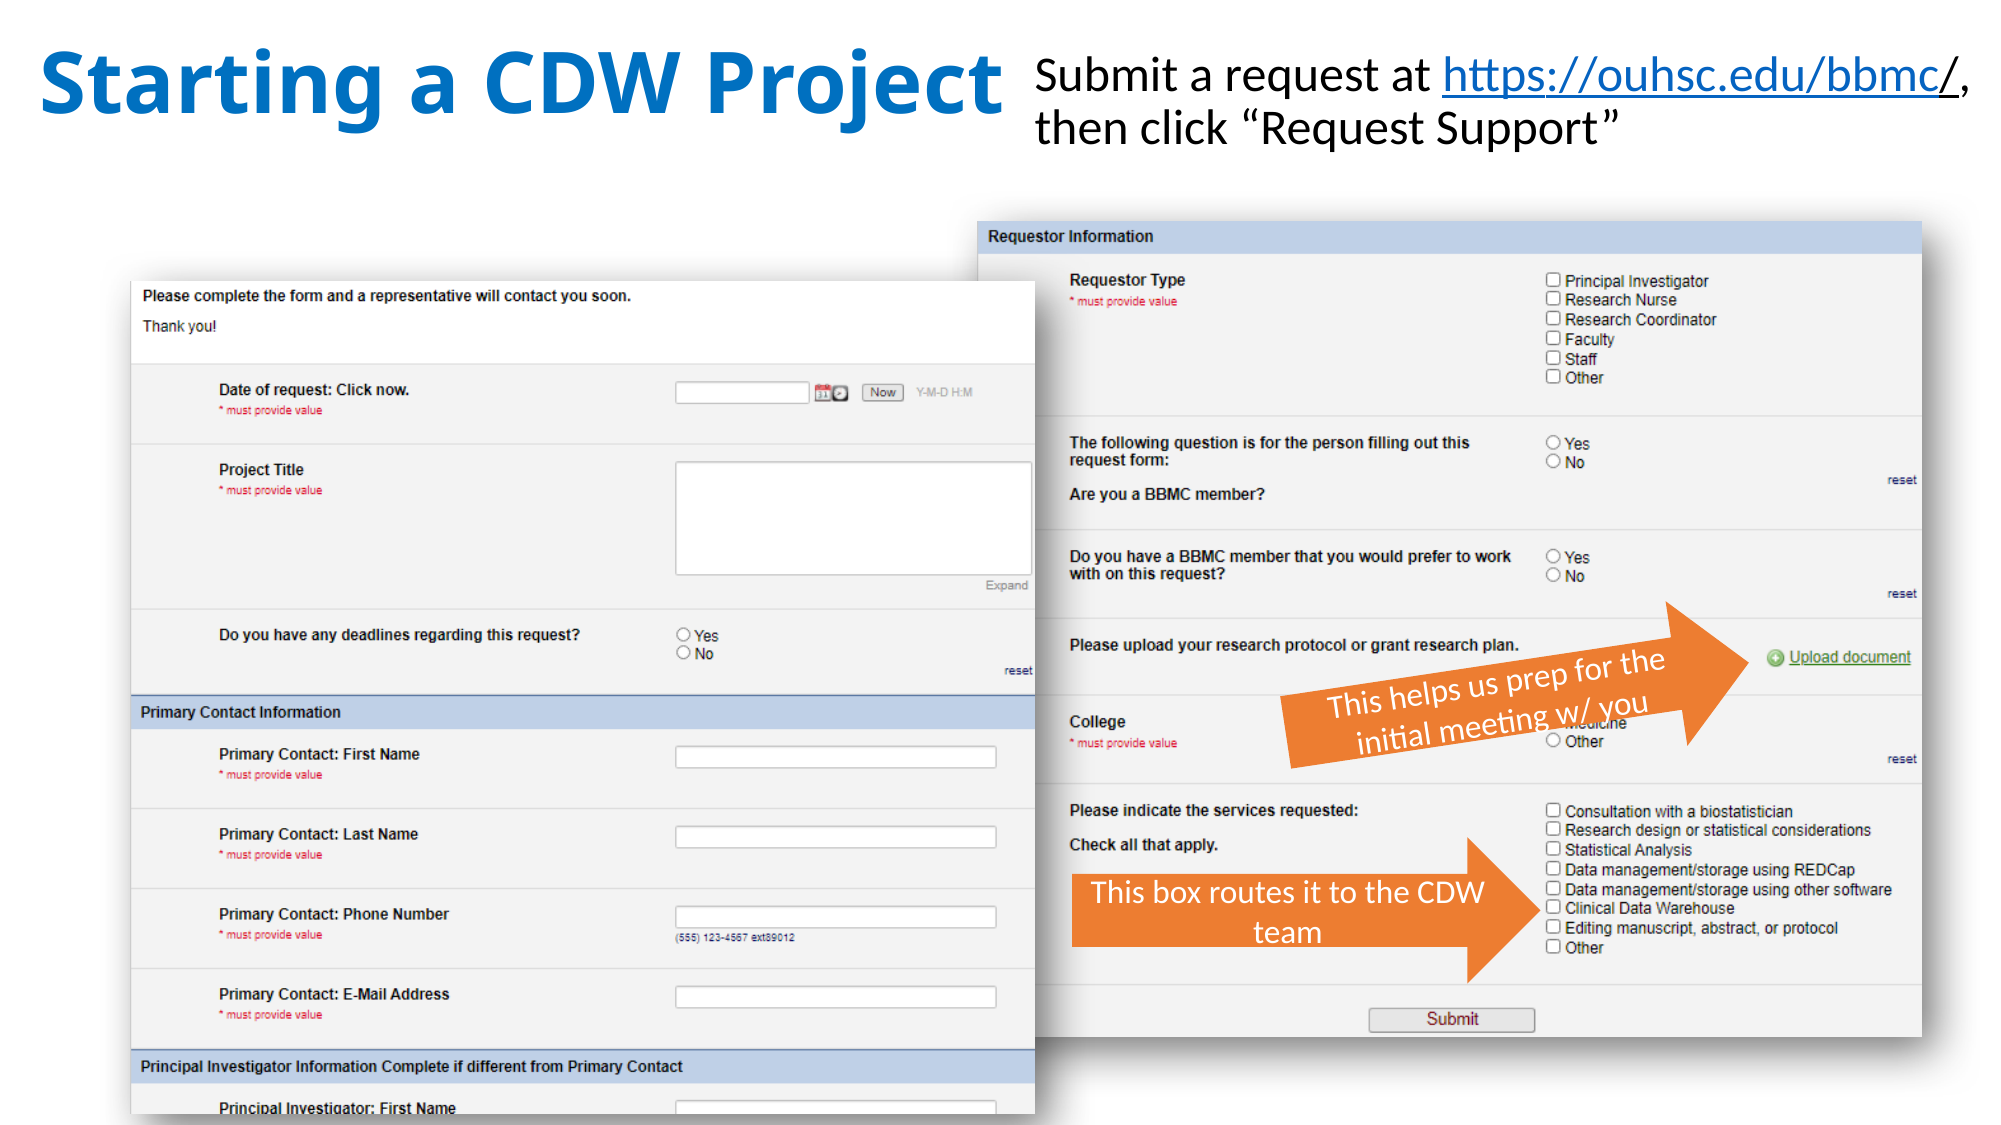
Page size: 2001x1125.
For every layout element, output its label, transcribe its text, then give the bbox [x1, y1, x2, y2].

text_box Submit a request at https://ouhsc.edu/bbmc/, then click “Request Support” [1019, 40, 2000, 178]
title Starting a CDW Project [24, 31, 1750, 140]
picture [130, 221, 1922, 1115]
